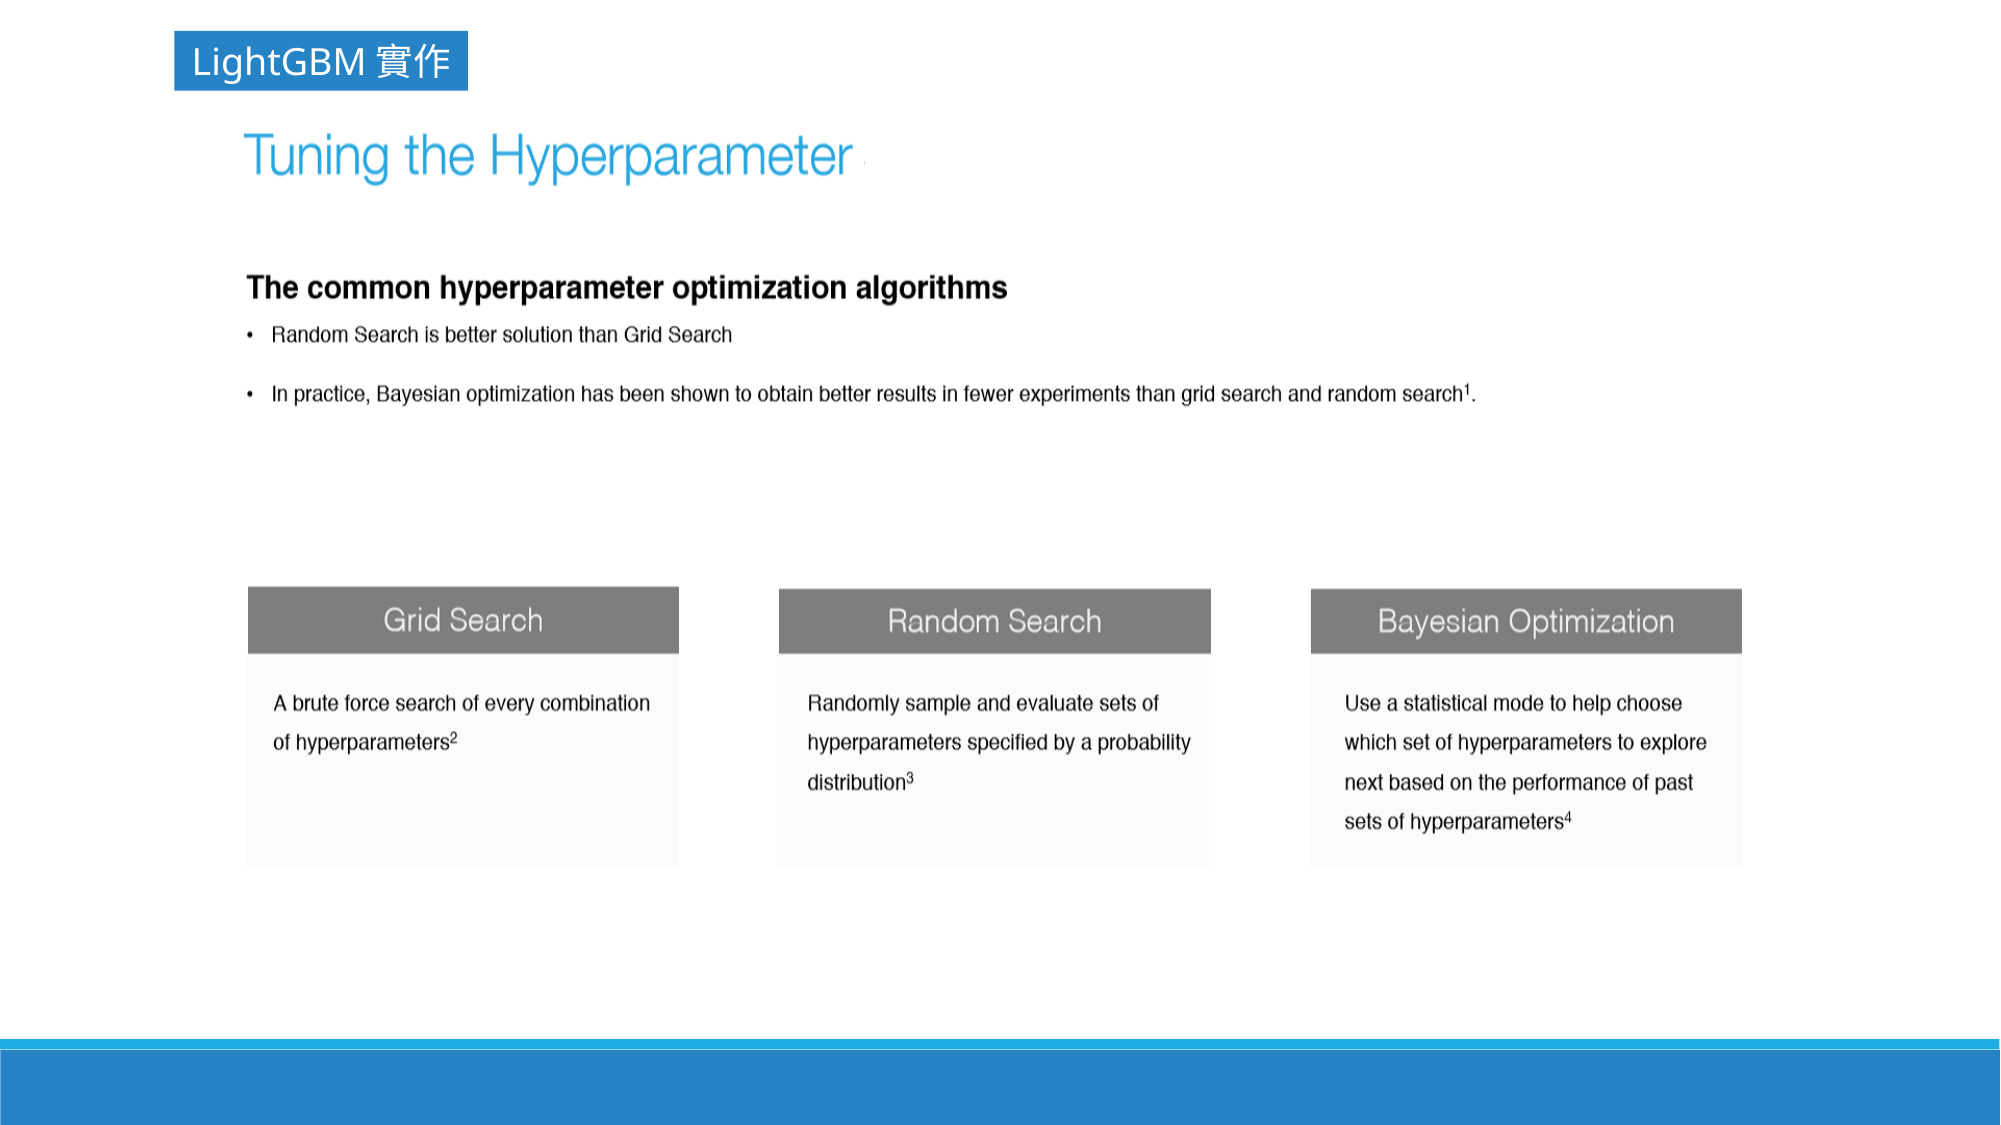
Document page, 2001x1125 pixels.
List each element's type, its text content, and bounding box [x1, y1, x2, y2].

picture [196, 132, 1804, 868]
text_box LightGBM實作 [174, 30, 468, 91]
